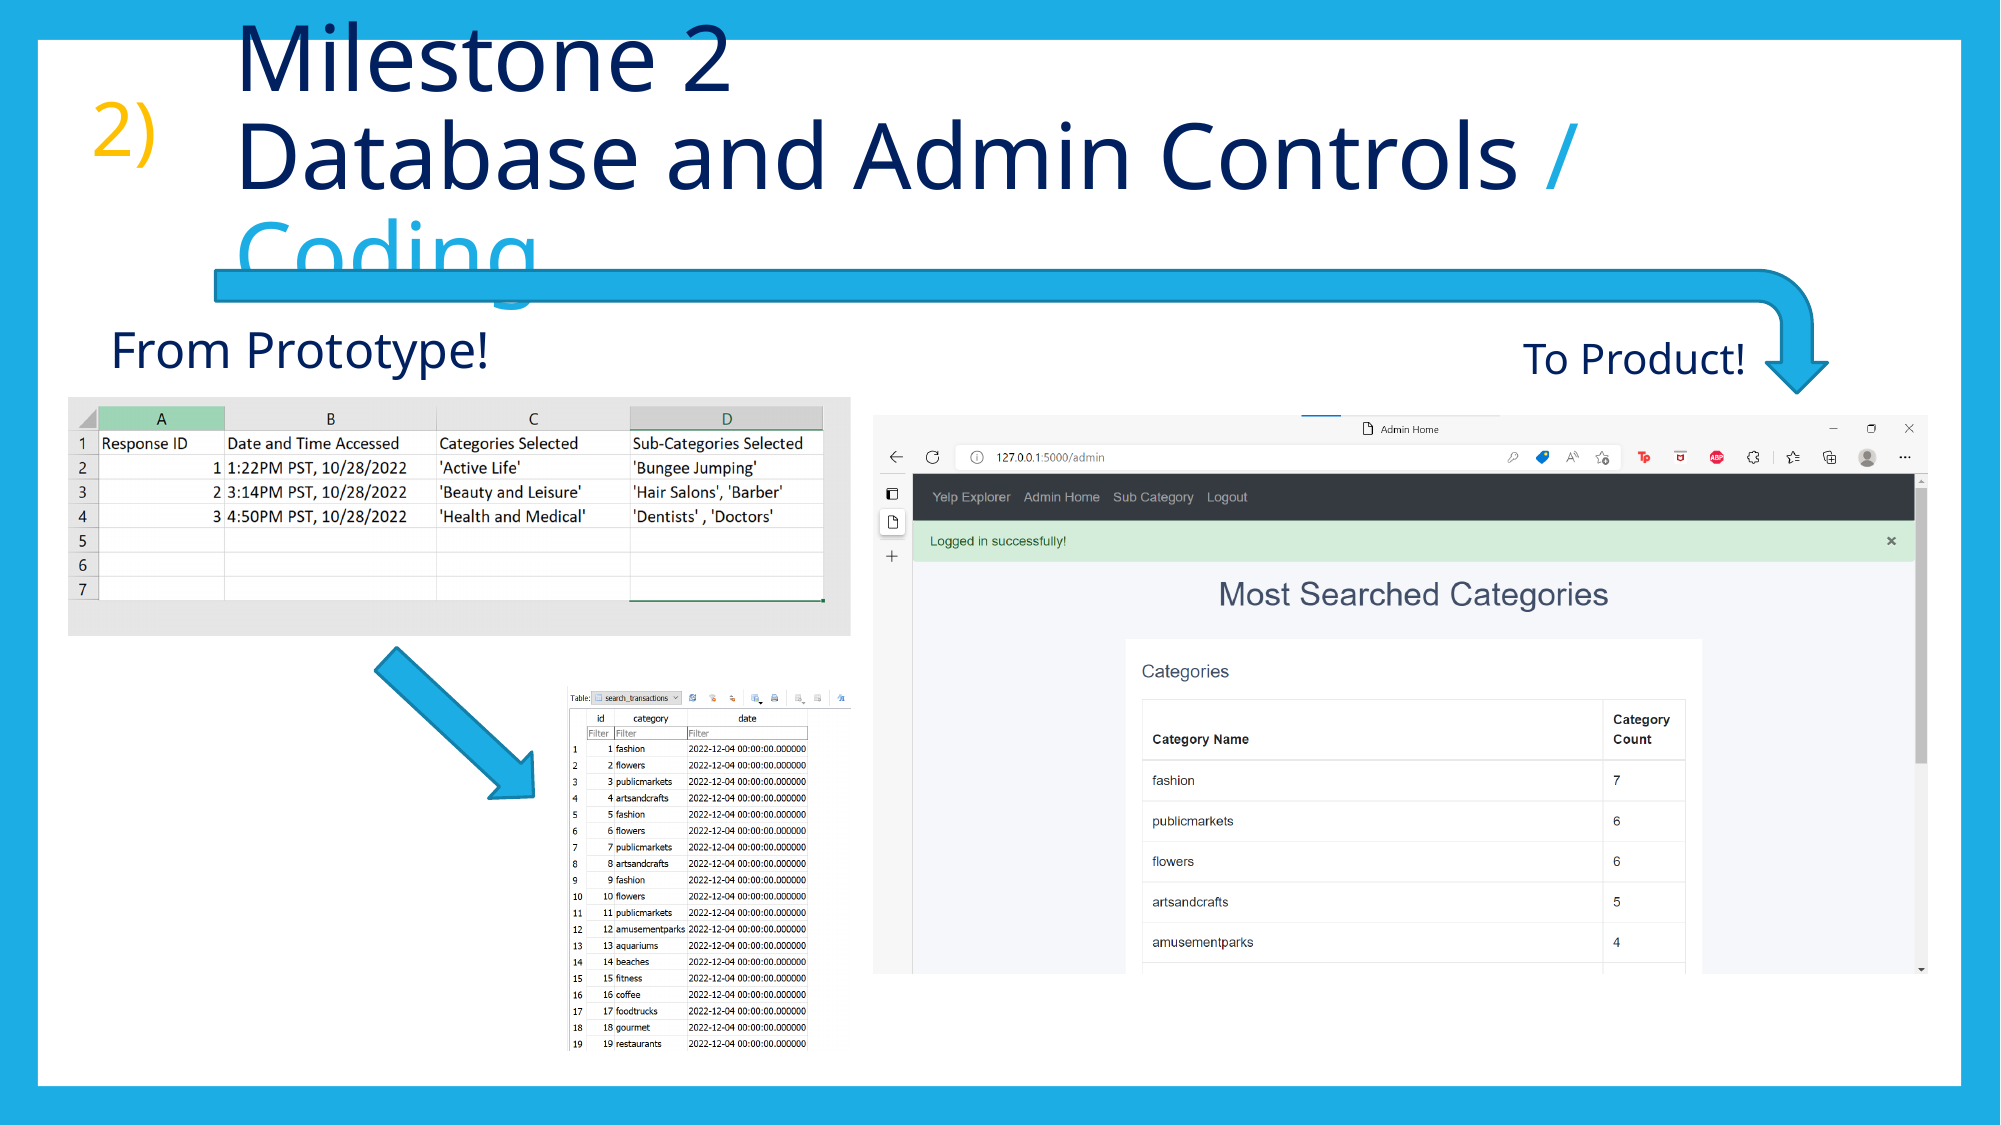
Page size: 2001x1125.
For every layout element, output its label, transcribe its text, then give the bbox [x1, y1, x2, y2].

picture [67, 396, 851, 636]
text_box [213, 268, 1830, 395]
text_box 2) [68, 84, 288, 237]
text_box To Product! [1501, 330, 1774, 392]
title Milestone 2 Database and Admin Controls / Coding [219, 49, 1840, 272]
picture [567, 686, 851, 1052]
text_box [373, 646, 536, 800]
picture [873, 414, 1928, 974]
text_box From Prototype! [87, 317, 964, 416]
